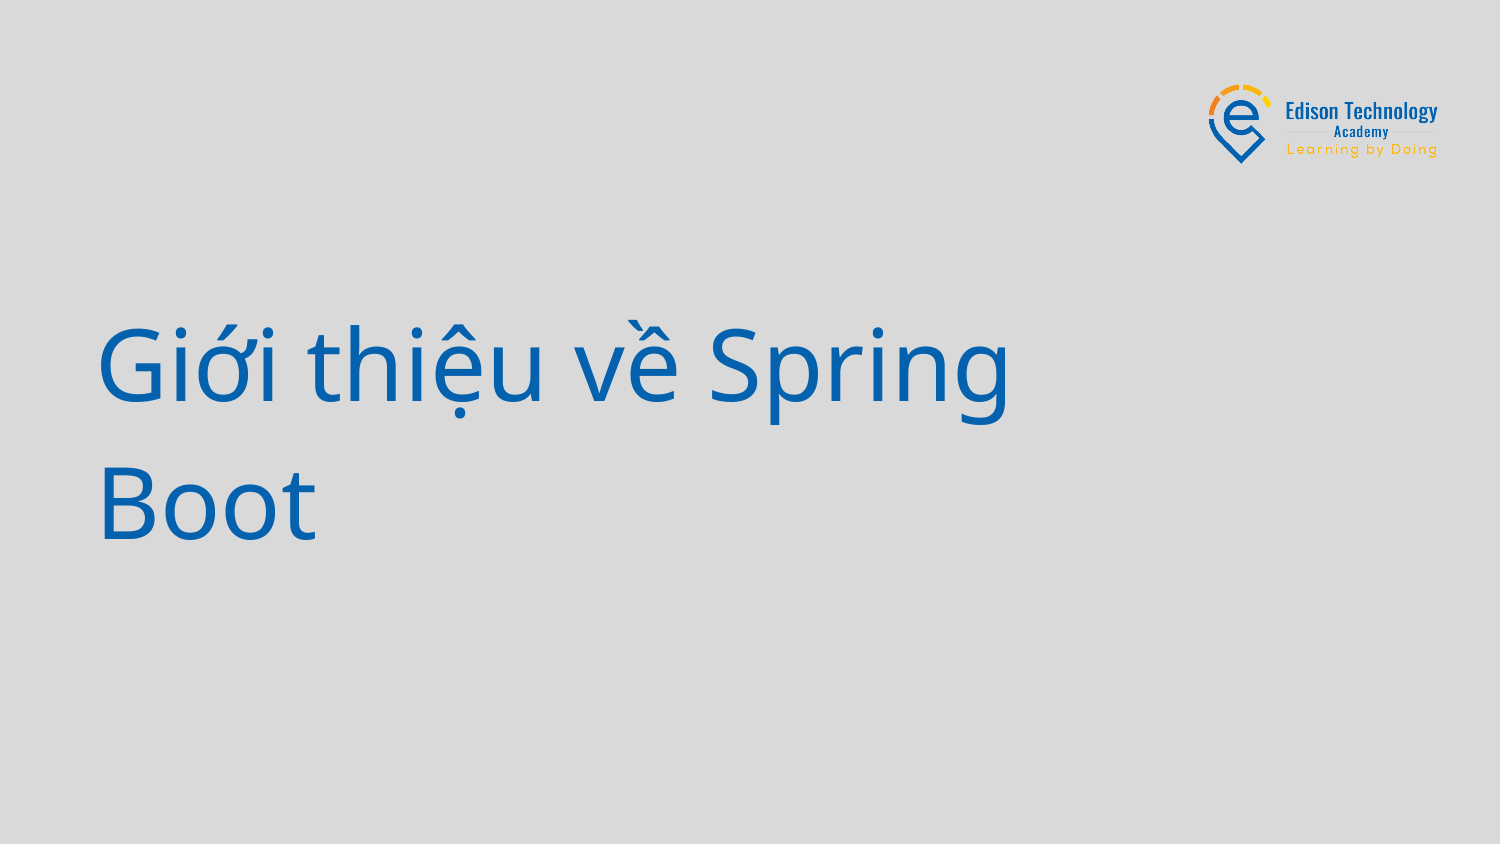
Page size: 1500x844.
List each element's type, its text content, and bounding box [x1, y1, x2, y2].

title Giới thiệu về Spring Boot [80, 86, 1249, 758]
picture [1147, 83, 1500, 167]
